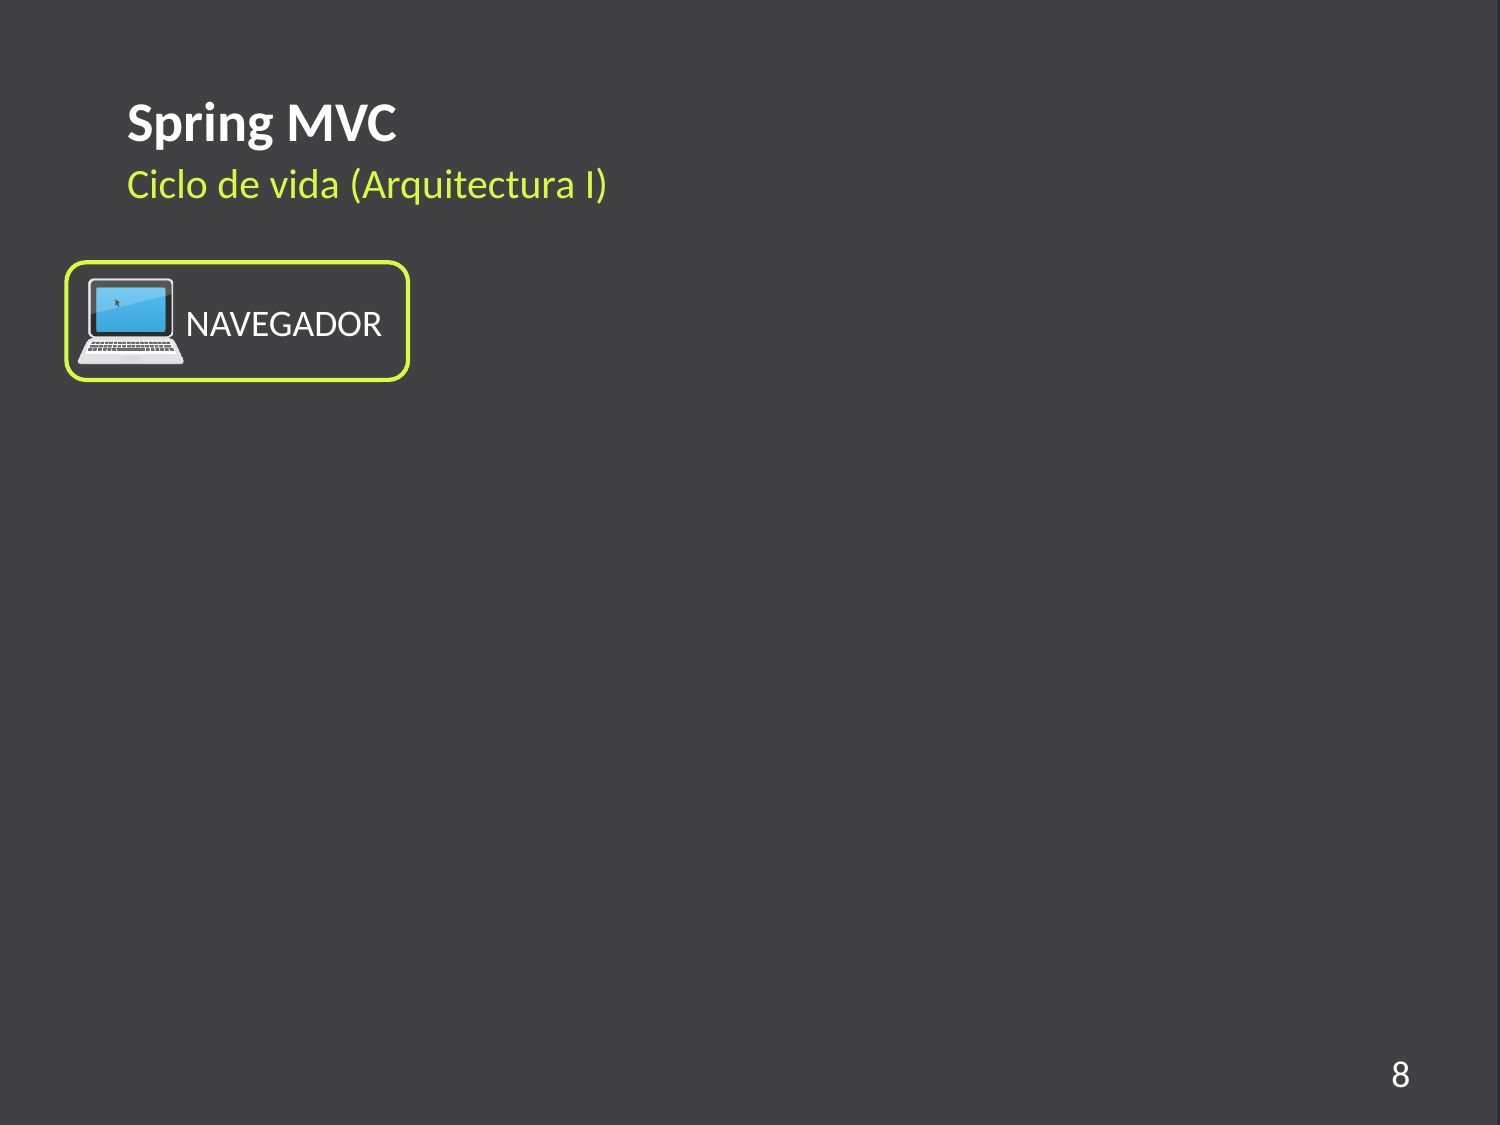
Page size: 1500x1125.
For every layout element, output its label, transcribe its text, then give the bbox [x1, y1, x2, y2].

text_box 8 [1281, 1042, 1425, 1103]
text_box Ciclo de vida (Arquitectura I) [112, 148, 1425, 220]
list Spring MVC [112, 78, 1069, 148]
text_box NAVEGADOR [64, 260, 411, 383]
picture [77, 267, 184, 375]
